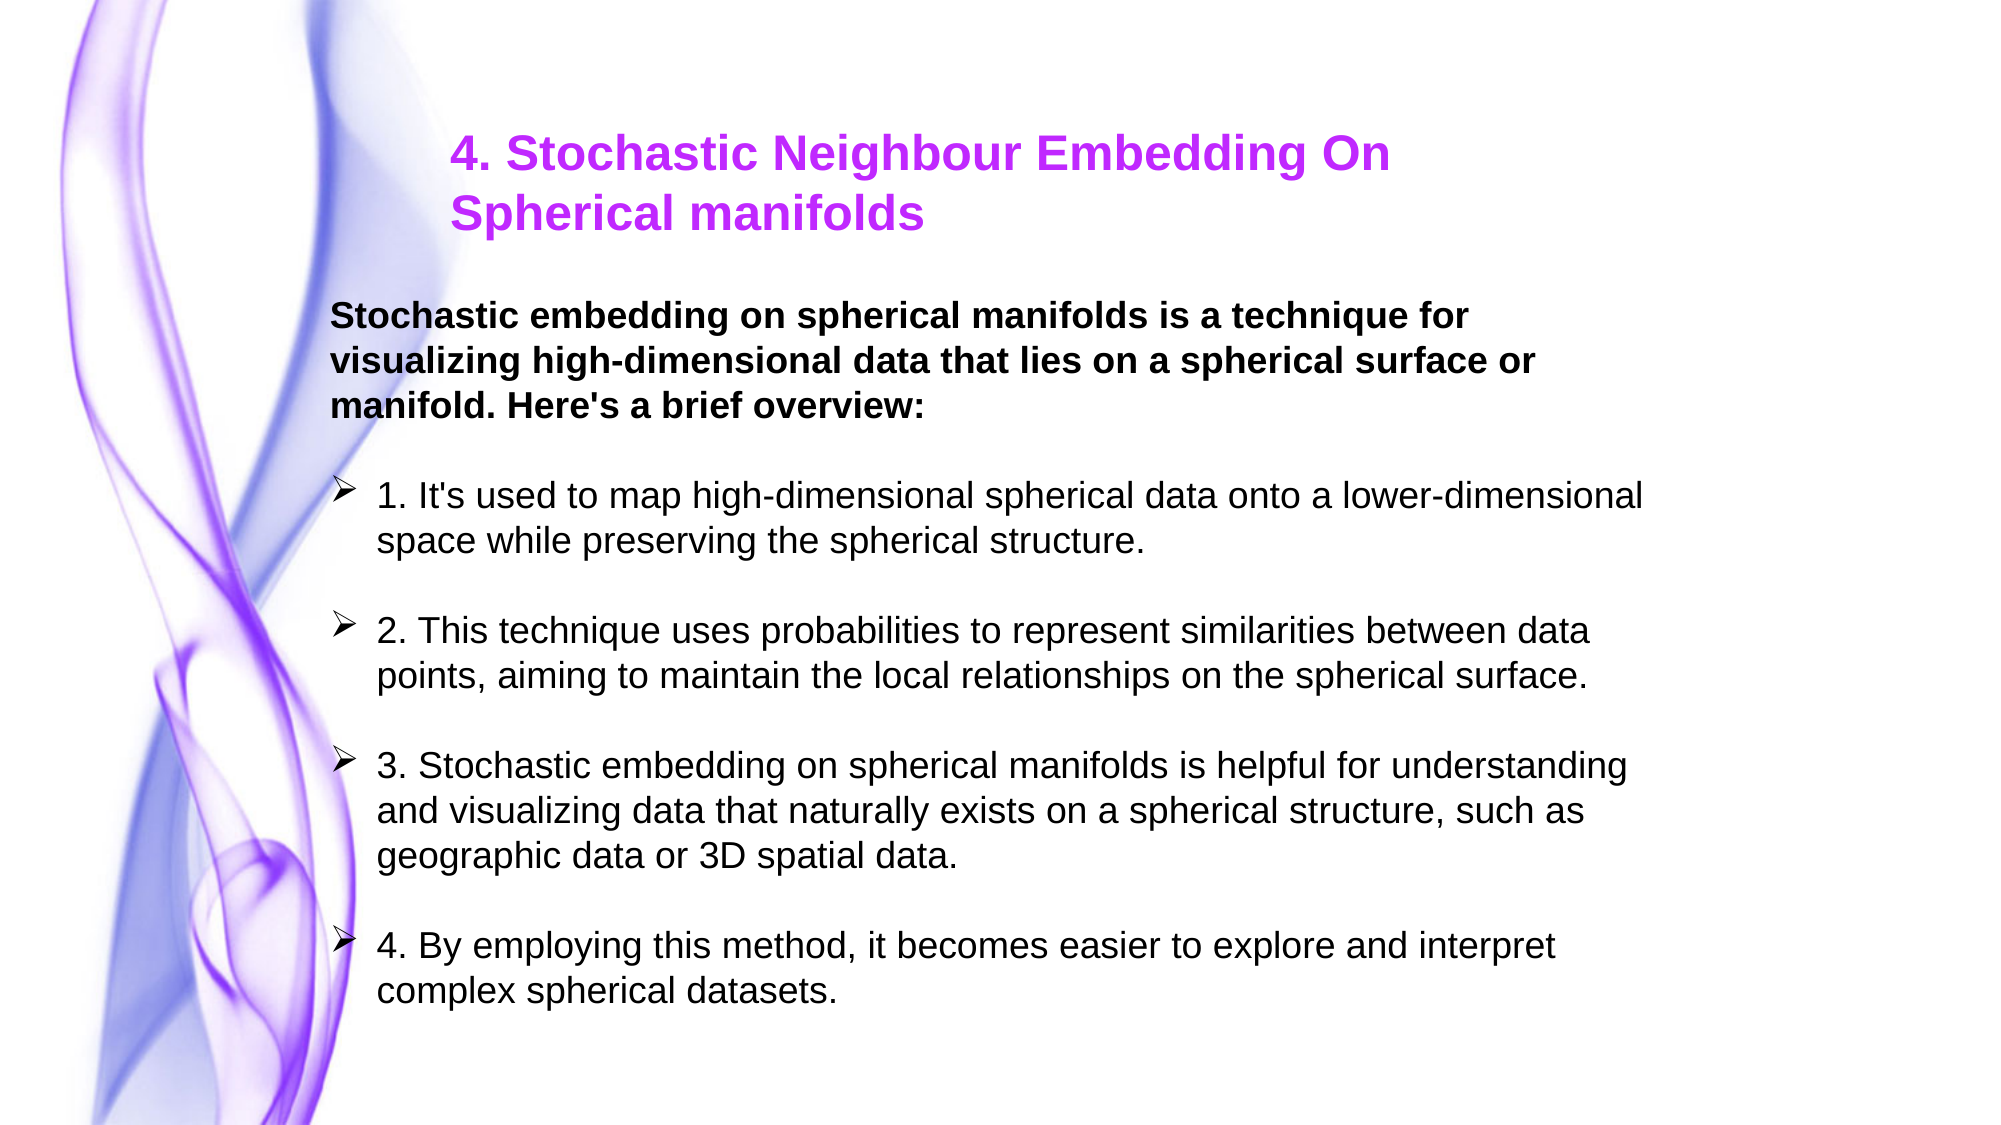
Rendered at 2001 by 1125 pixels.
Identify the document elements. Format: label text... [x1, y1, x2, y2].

text_box Stochastic embedding on spherical manifolds is a technique for visualizing high-dimensional data that lies on a spherical surface or manifold. Here's a brief overview: 1. It's used to map high-dimensional spherical data onto a lower-dimensional space while preserving the spherical structure. 2. This technique uses probabilities to represent similarities between data points, aiming to maintain the local relationships on the spherical surface. 3. Stochastic embedding on spherical manifolds is helpful for understanding and visualizing data that naturally exists on a spherical structure, such as geographic data or 3D spatial data. 4. By employing this method, it becomes easier to explore and interpret complex spherical datasets. [314, 283, 1686, 1019]
picture [0, 0, 2001, 1125]
text_box 4. Stochastic Neighbour Embedding On Spherical manifolds [435, 113, 1436, 249]
